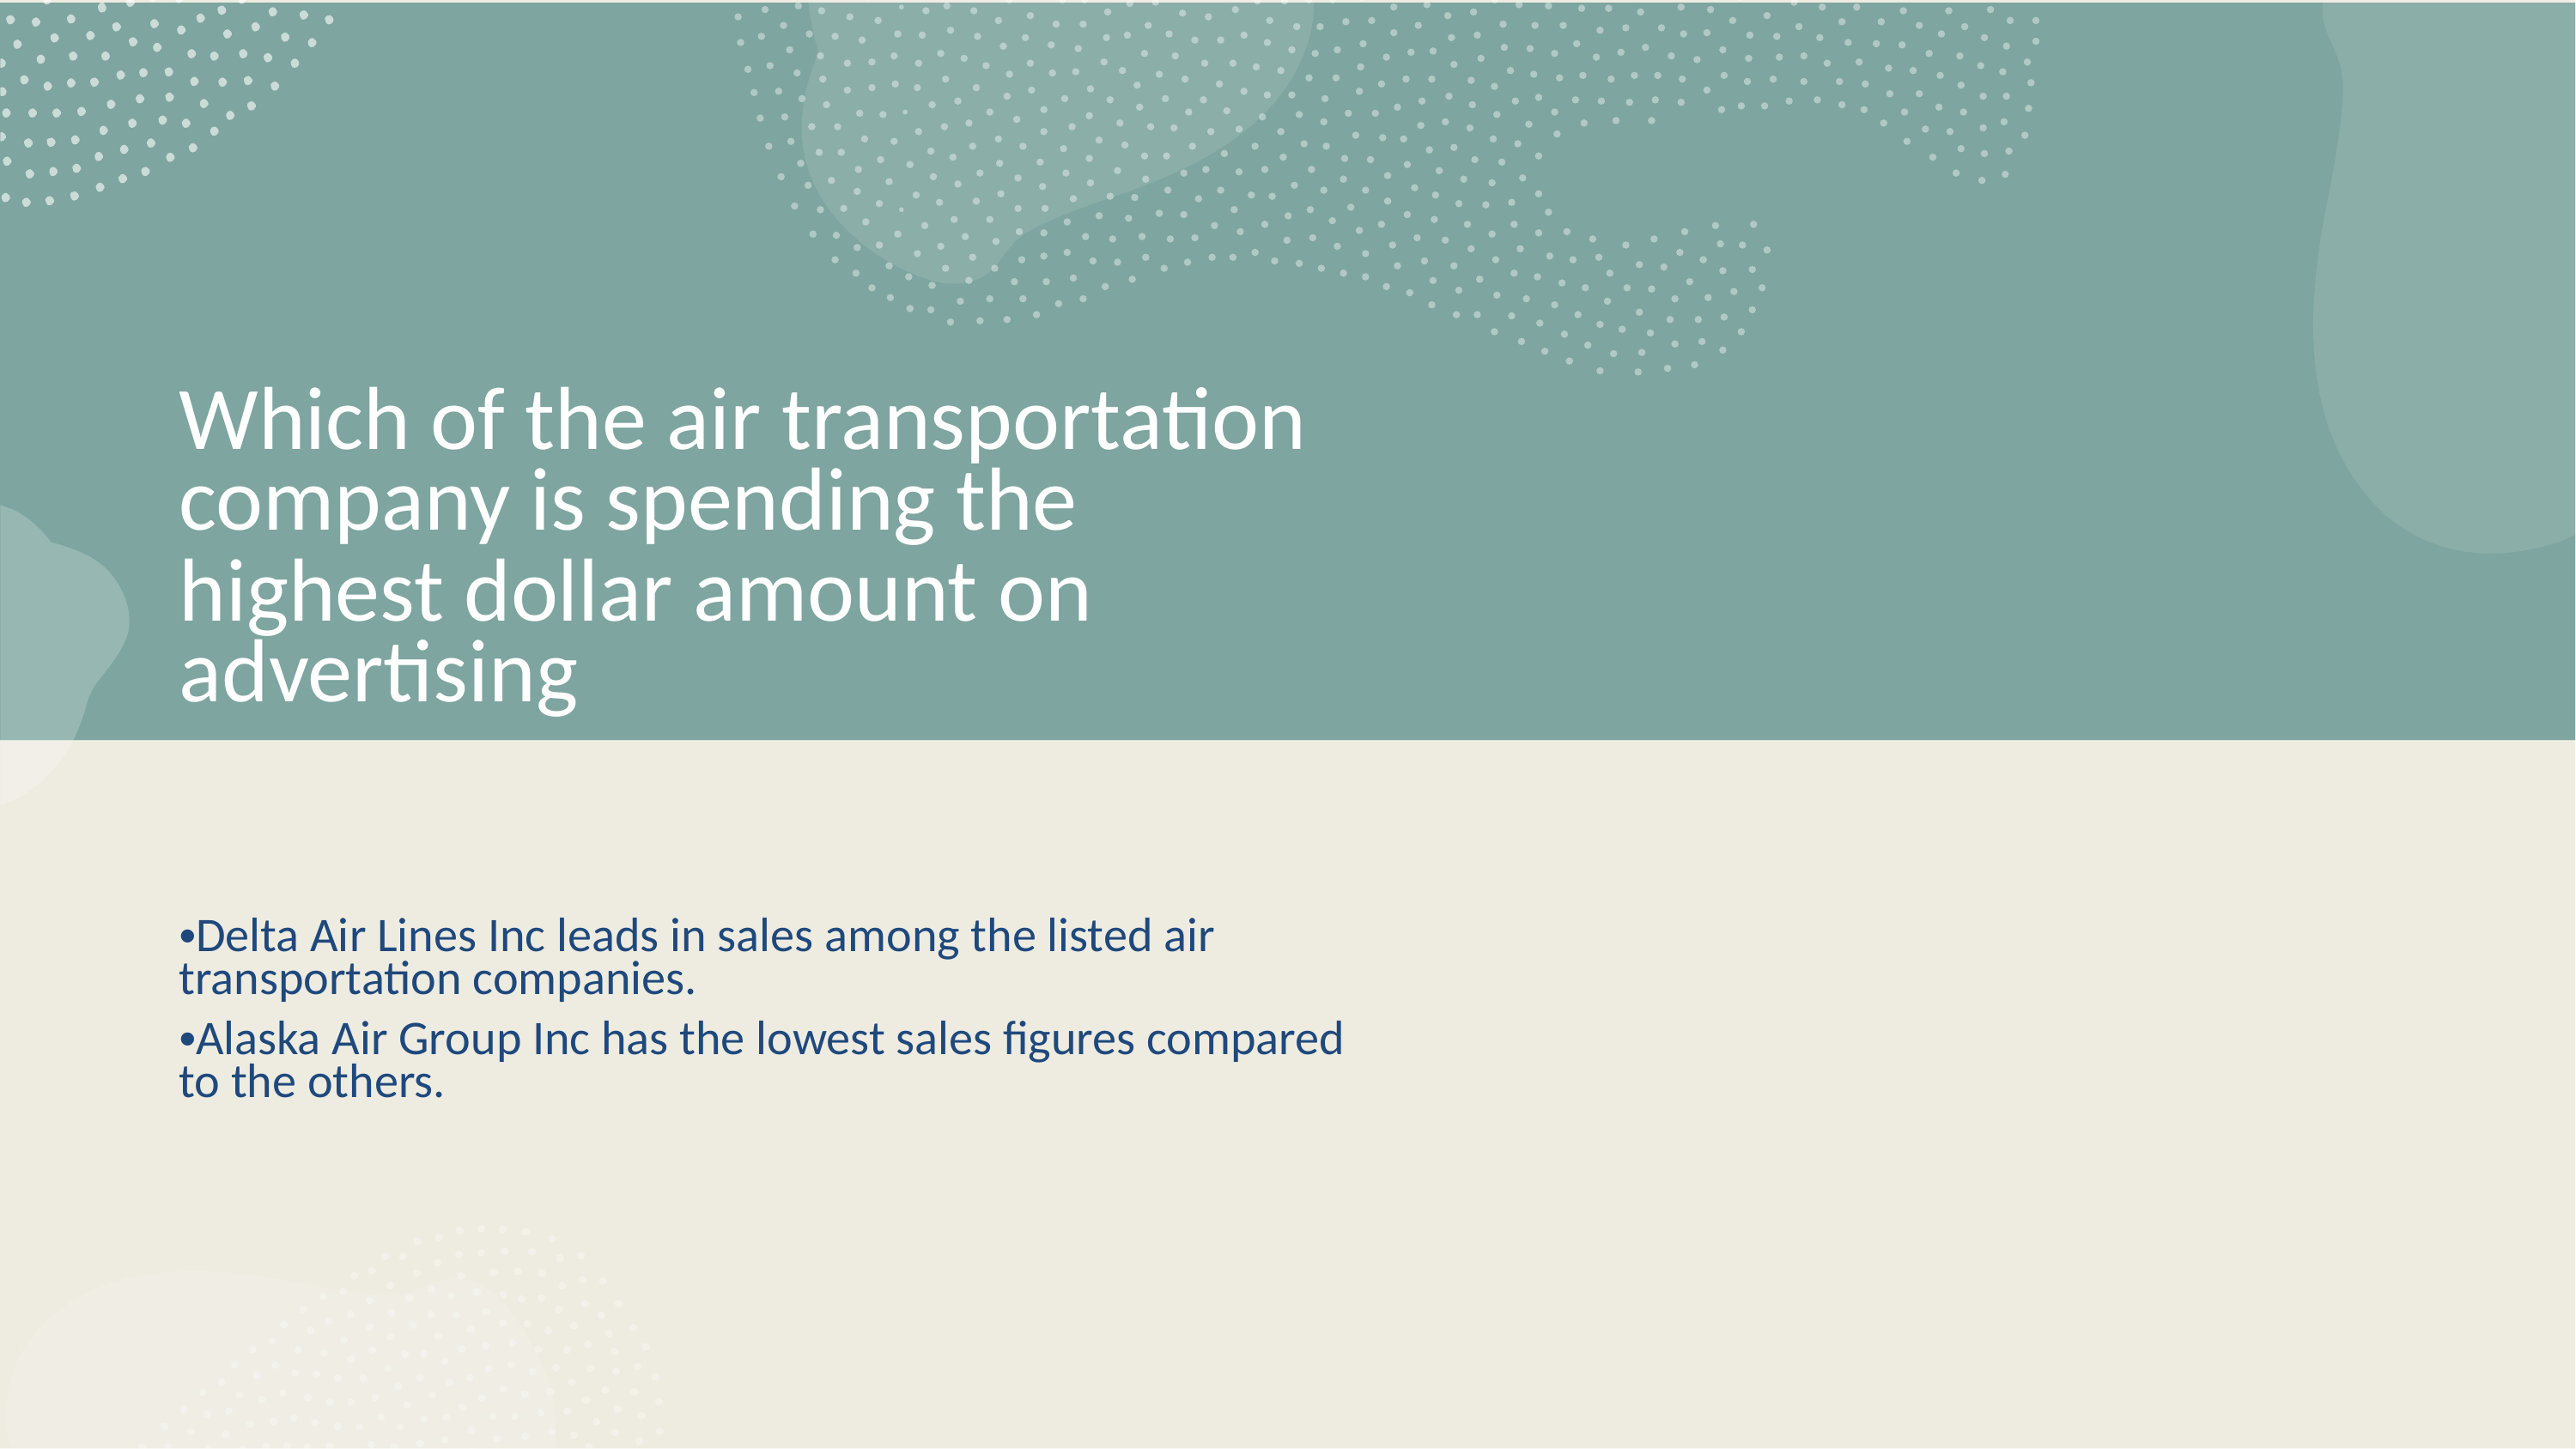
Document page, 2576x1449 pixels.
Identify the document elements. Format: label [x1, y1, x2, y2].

text_box [0, 0, 2576, 1449]
